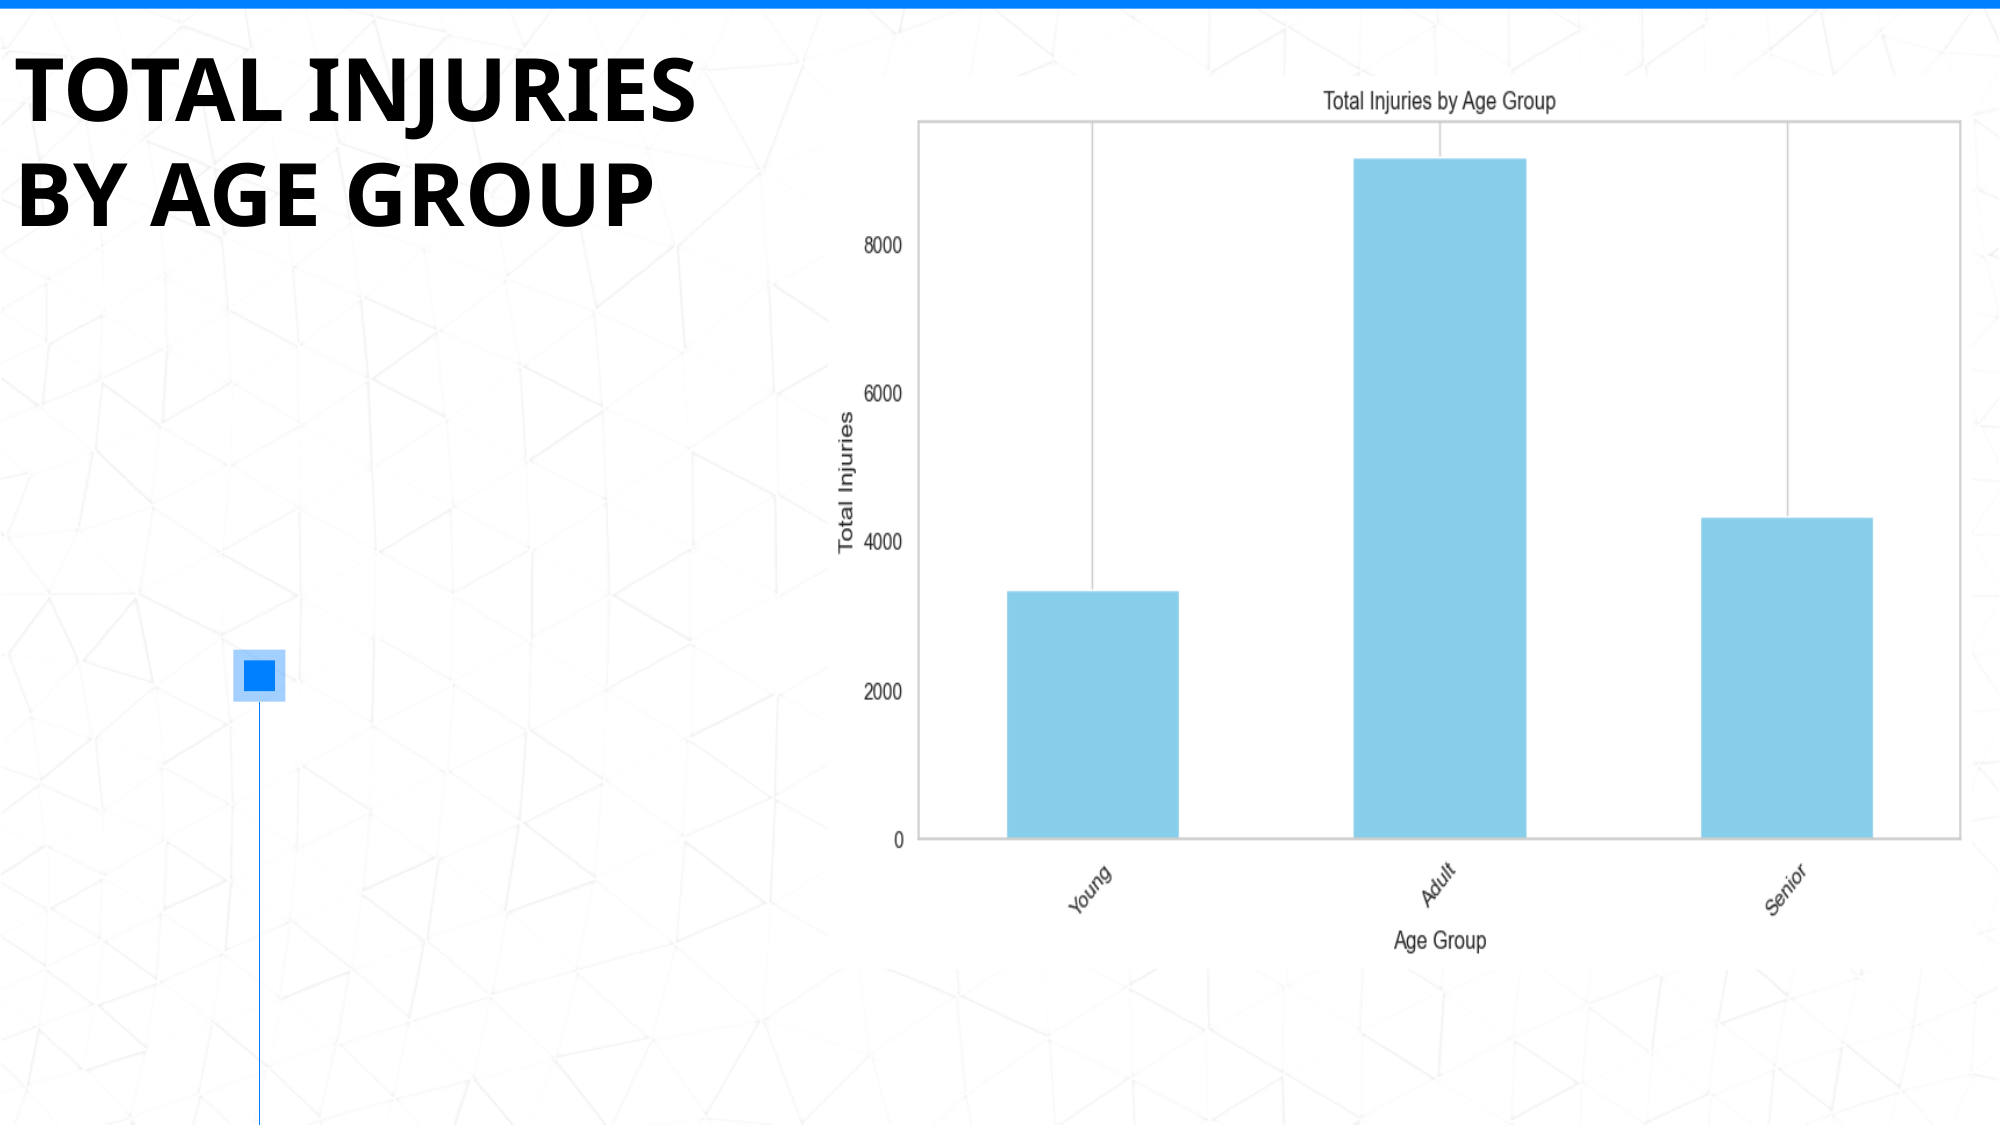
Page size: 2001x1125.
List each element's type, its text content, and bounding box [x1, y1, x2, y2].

text_box [243, 659, 276, 692]
picture [1, 10, 1999, 1125]
text_box [232, 649, 286, 703]
text_box [0, 0, 2000, 10]
text_box TOTAL INJURIES BY AGE GROUP [0, 27, 828, 252]
